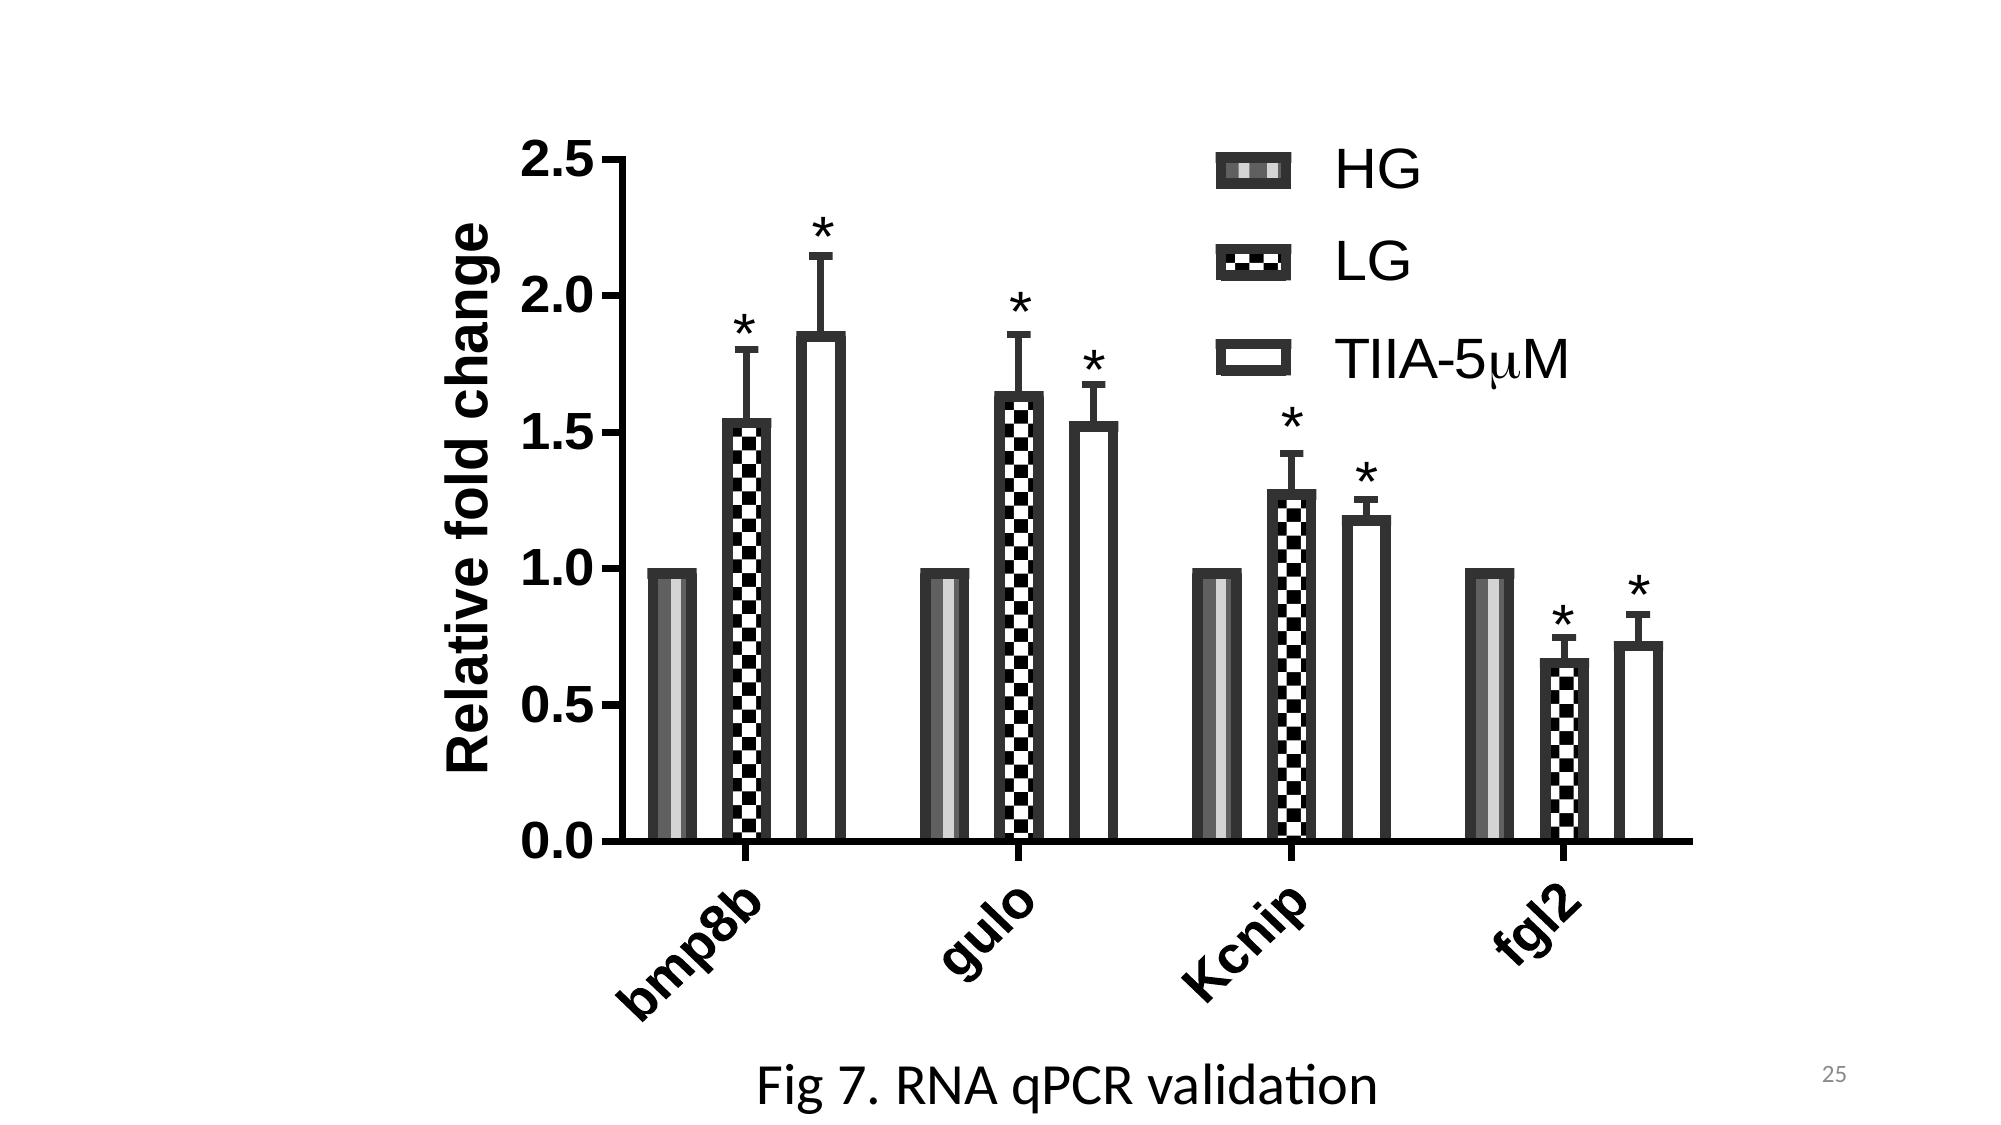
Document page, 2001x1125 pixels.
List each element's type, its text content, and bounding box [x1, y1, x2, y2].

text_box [380, 63, 1726, 1082]
text_box Fig 7. RNA qPCR validation [393, 1039, 1744, 1124]
slide_number 25 [1744, 1042, 1863, 1103]
